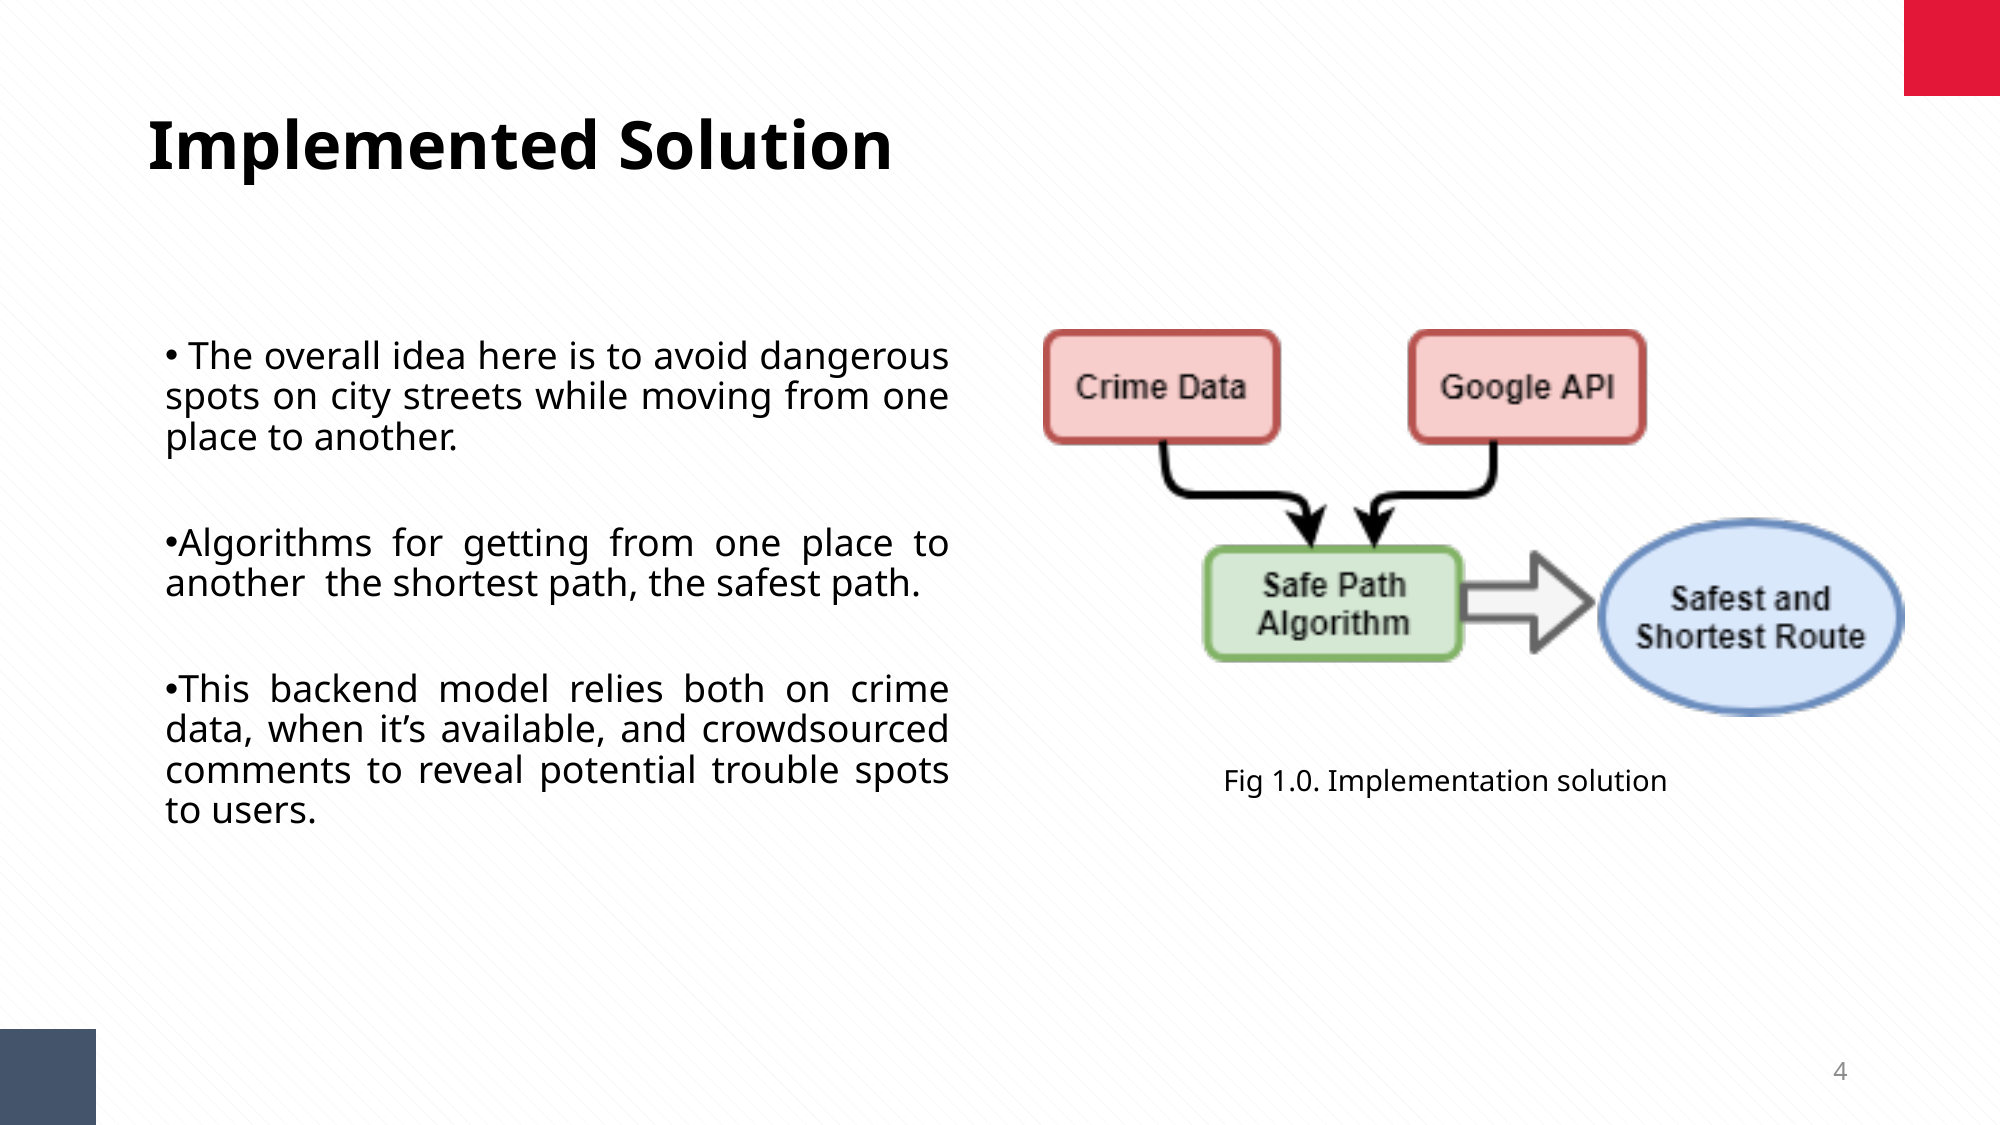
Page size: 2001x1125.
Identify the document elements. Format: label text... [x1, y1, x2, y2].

picture [1043, 329, 1905, 717]
slide_number 4 [1412, 1042, 1863, 1103]
text_box The overall idea here is to avoid dangerous spots on city streets while moving from one place to another. Algorithms for getting from one place to another the shortest path, the safest path. This backend model relies both on crime data, when it’s available, and crowdsourced comments to reveal potential trouble spots to users. [150, 329, 966, 792]
text_box Implemented Solution [133, 95, 1475, 191]
text_box [0, 1028, 97, 1125]
text_box Fig 1.0. Implementation solution [1125, 758, 1766, 825]
text_box [1903, 0, 2000, 97]
